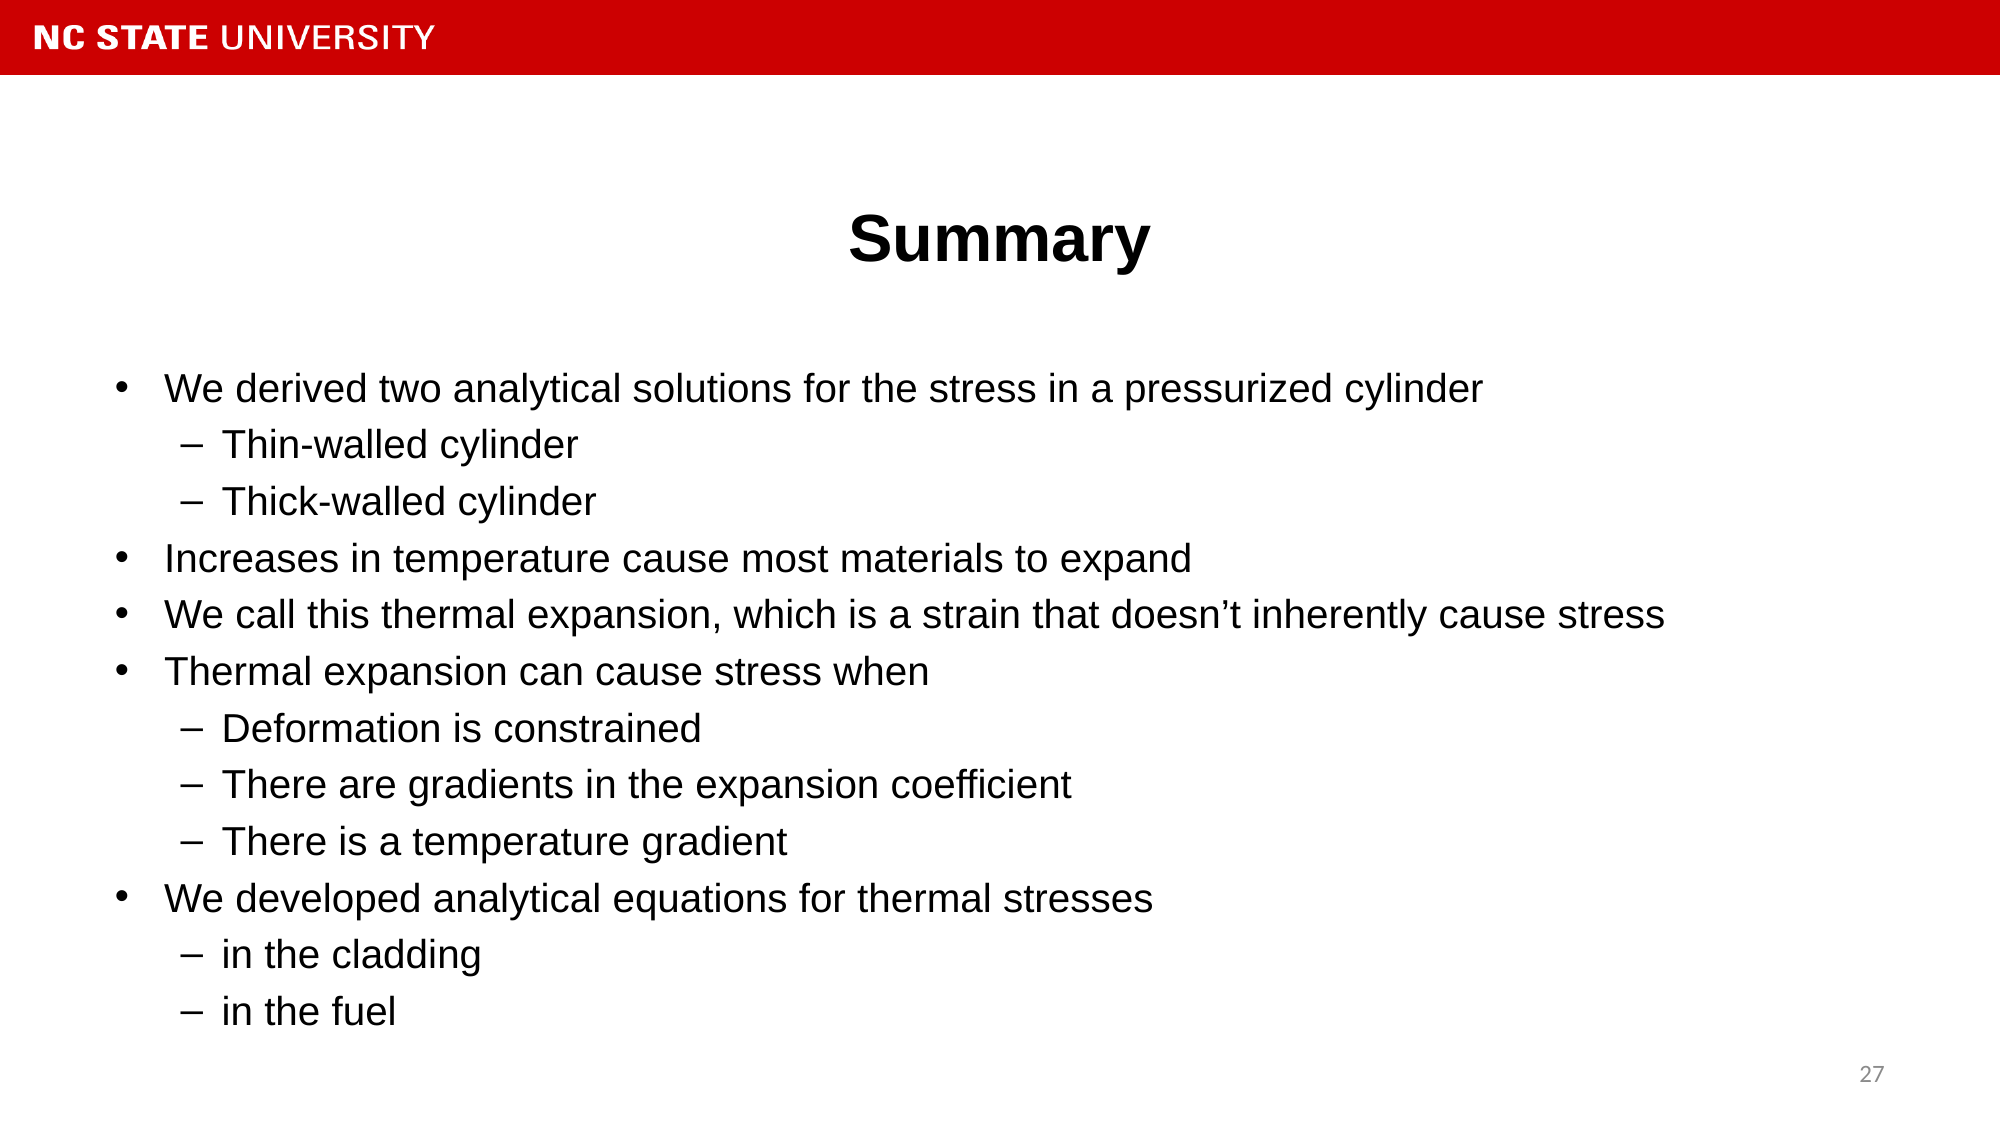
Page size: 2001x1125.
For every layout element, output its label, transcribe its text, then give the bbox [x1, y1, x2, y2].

slide_number 27 [1433, 1042, 1900, 1103]
picture [0, 0, 2000, 75]
title Summary [99, 147, 1900, 323]
list We derived two analytical solutions for the stress in a pressurized cylinder Thin-walled cylinder Thick-walled cylinder Increases in temperature cause most materials to expand We call this thermal expansion, which is a strain that doesn’t inherently cause stress Thermal expansion can cause stress when Deformation is constrained There are gradients in the expansion coefficient There is a temperature gradient We developed analytical equations for thermal stresses in the cladding in the fuel [99, 354, 1900, 1043]
